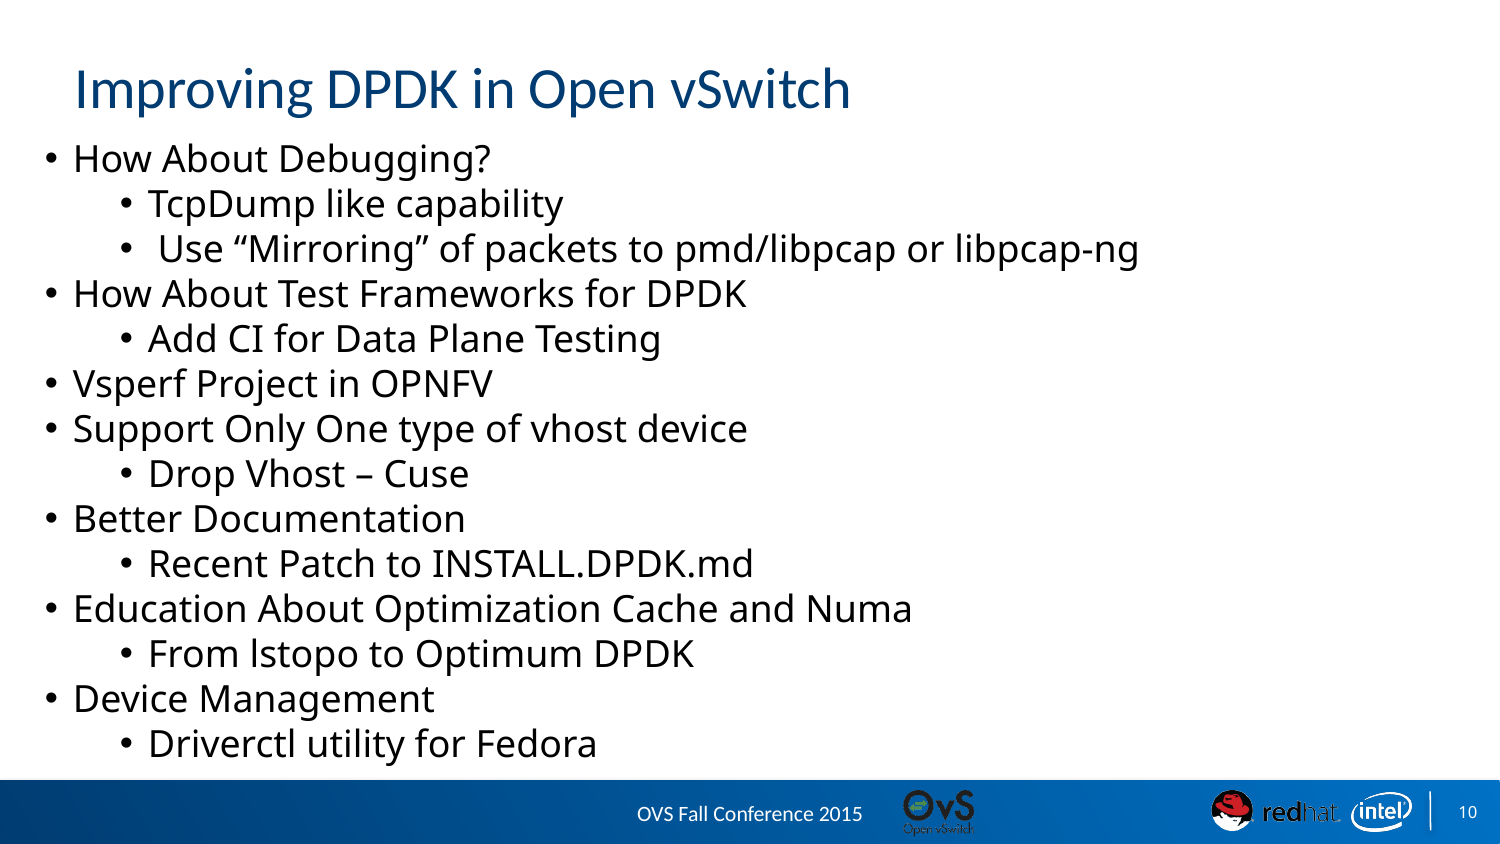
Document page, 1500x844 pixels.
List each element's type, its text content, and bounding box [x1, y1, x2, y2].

slide_number 10 [1127, 791, 1478, 837]
text_box How About Debugging? TcpDump like capability Use “Mirroring” of packets to pmd/libpcap or libpcap-ng How About Test Frameworks for DPDK Add CI for Data Plane Testing Vsperf Project in OPNFV Support Only One type of vhost device Drop Vhost – Cuse Better Documentation Recent Patch to INSTALL.DPDK.md Education About Optimization Cache and Numa From lstopo to Optimum DPDK Device Management Driverctl utility for Fedora [29, 127, 1484, 773]
title Improving DPDK in Open vSwitch [74, 50, 1425, 127]
picture [1202, 783, 1350, 791]
footer OVS Fall Conference 2015 [496, 789, 1004, 835]
